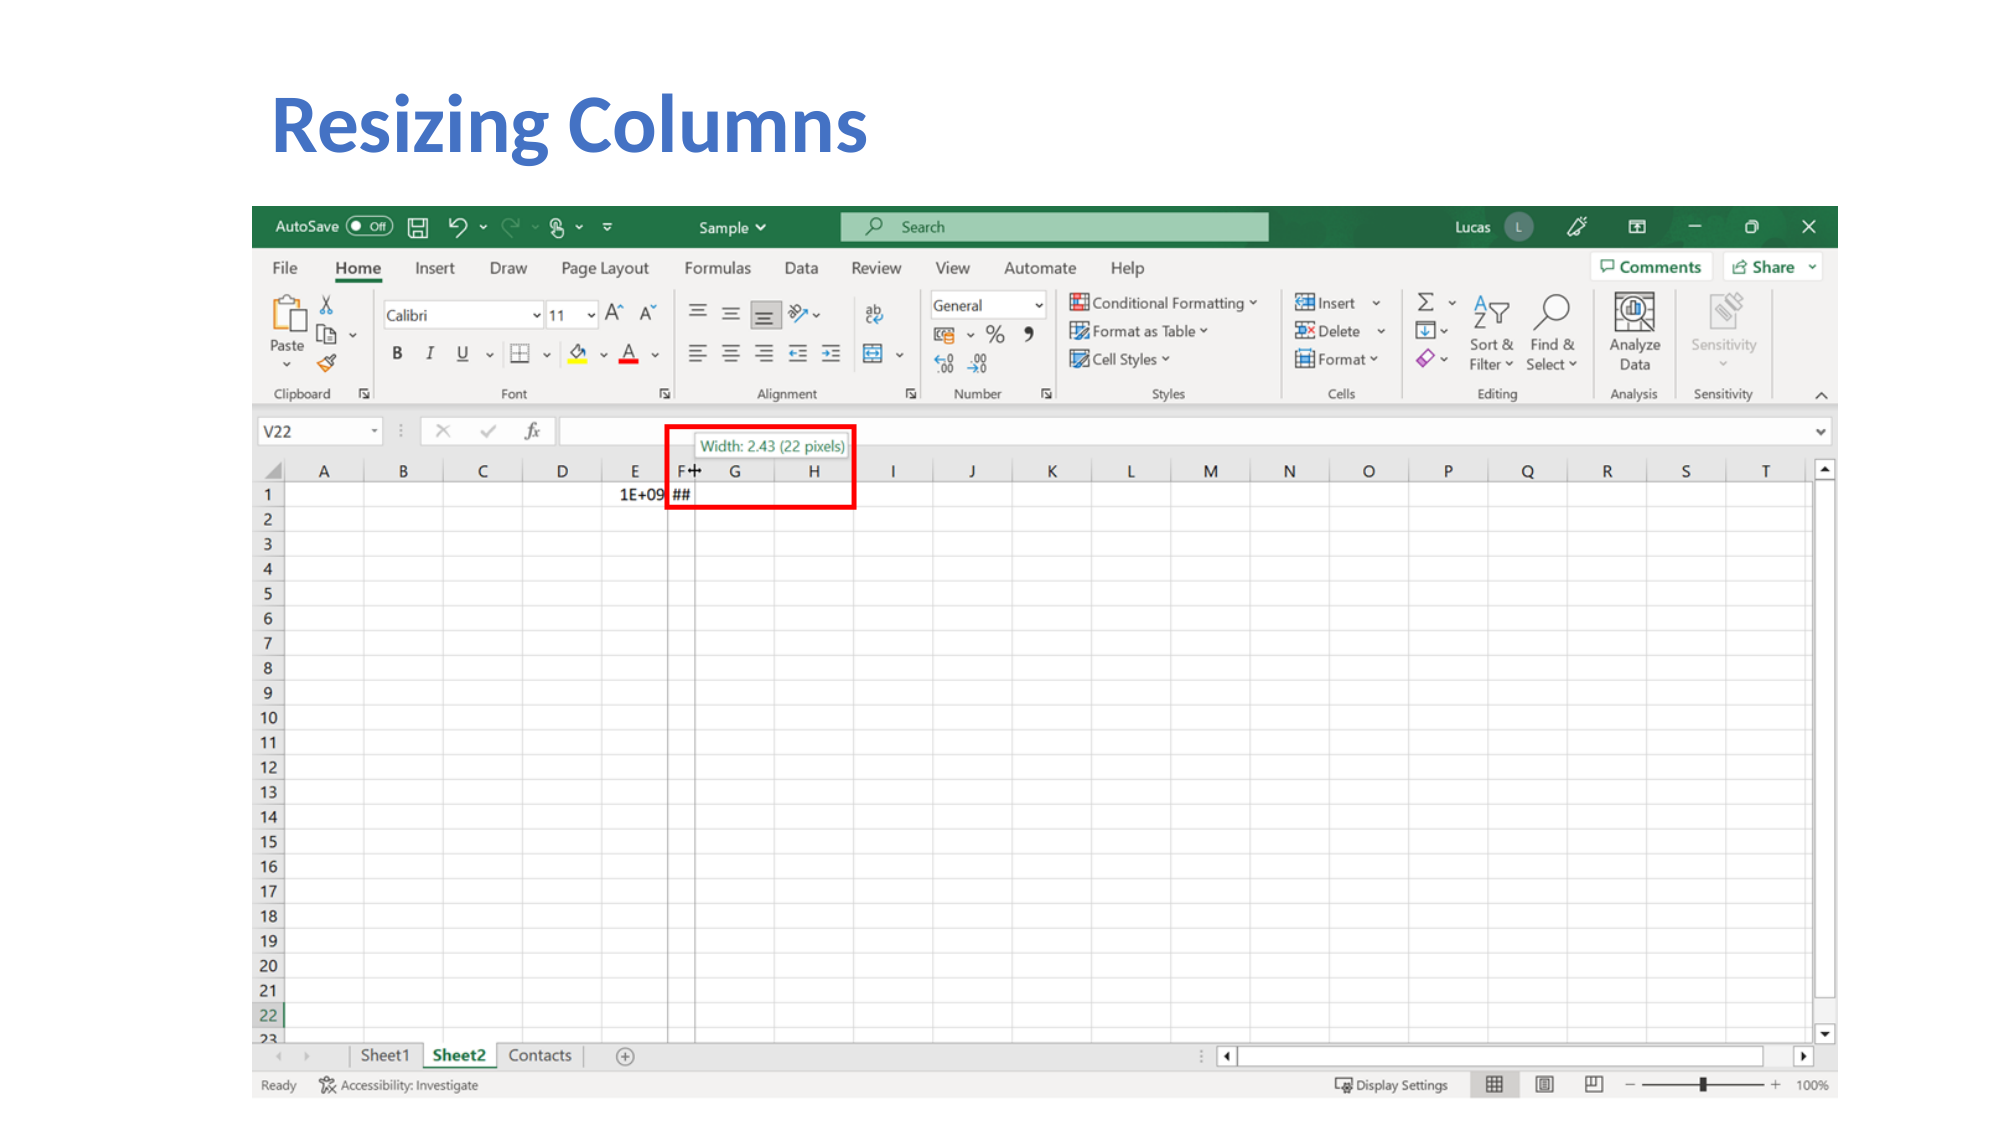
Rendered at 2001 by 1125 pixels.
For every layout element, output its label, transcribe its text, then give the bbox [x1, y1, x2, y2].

picture [252, 206, 1838, 1099]
text_box Resizing Columns [256, 61, 884, 177]
